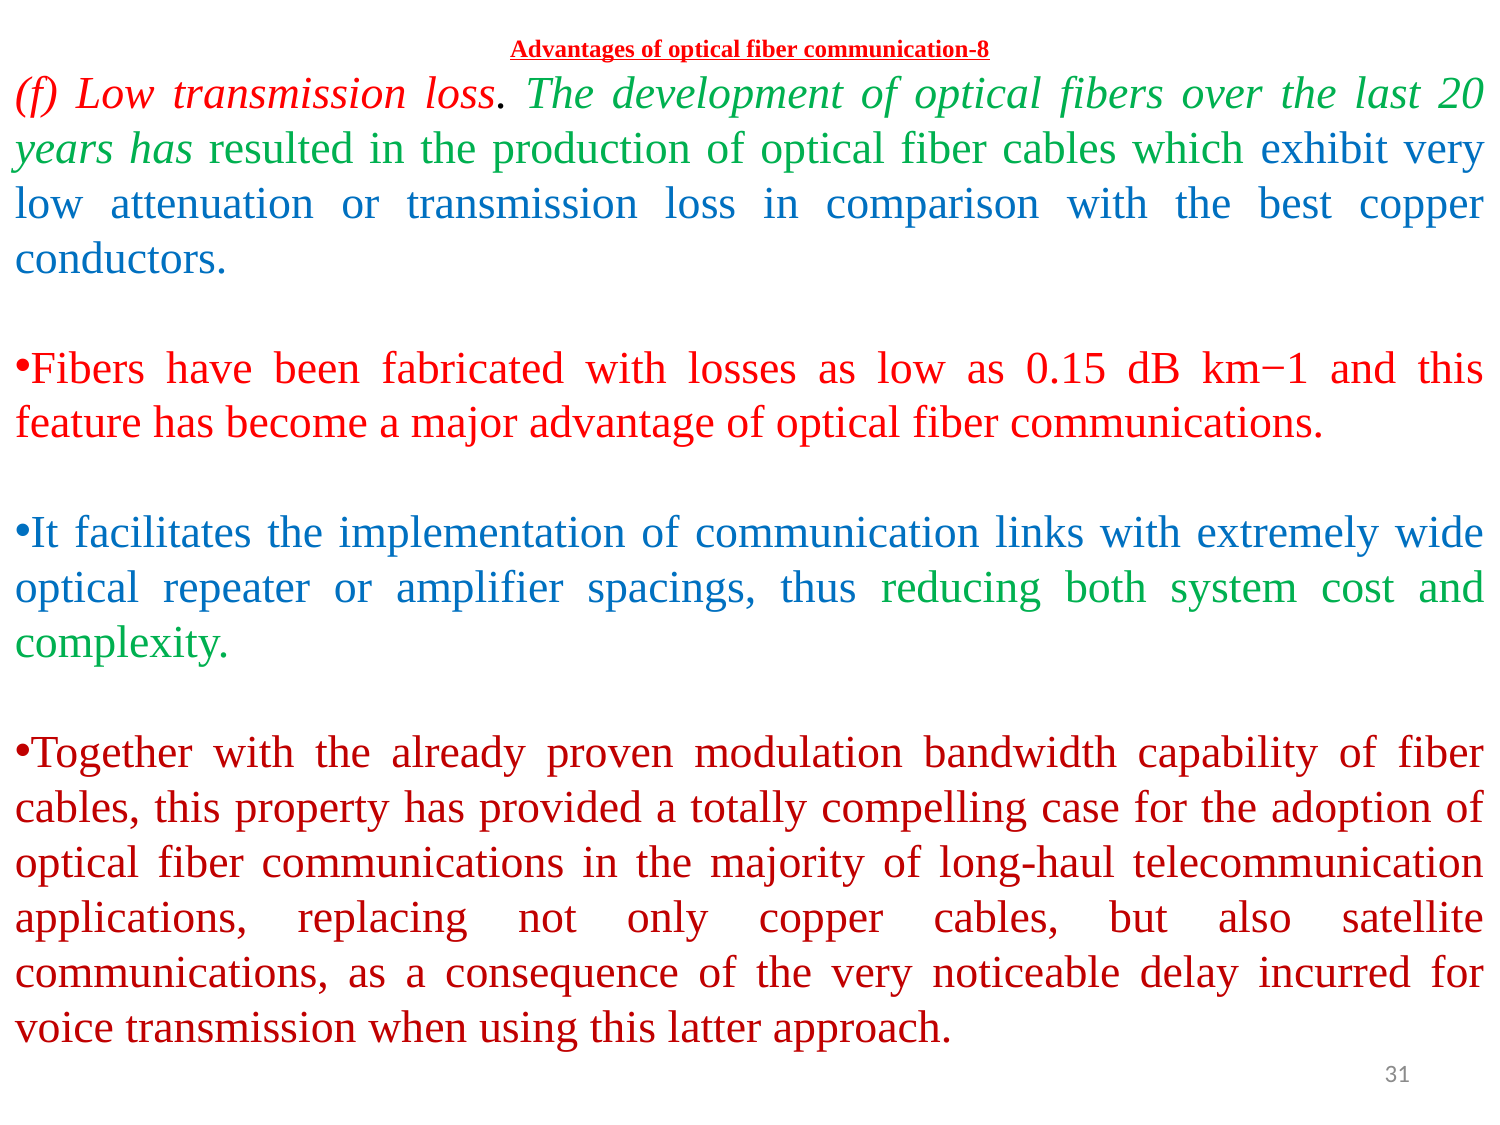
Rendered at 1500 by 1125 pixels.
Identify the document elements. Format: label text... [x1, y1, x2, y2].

text_box Advantages of optical fiber communication-8 (f) Low transmission loss. The development of optical fibers over the last 20 years has resulted in the production of optical fiber cables which exhibit very low attenuation or transmission loss in comparison with the best copper conductors. Fibers have been fabricated with losses as low as 0.15 dB km−1 and this feature has become a major advantage of optical fiber communications. It facilitates the implementation of communication links with extremely wide optical repeater or amplifier spacings, thus reducing both system cost and complexity. Together with the already proven modulation bandwidth capability of fiber cables, this property has provided a totally compelling case for the adoption of optical fiber communications in the majority of long-haul telecommunication applications, replacing not only copper cables, but also satellite communications, as a consequence of the very noticeable delay incurred for voice transmission when using this latter approach. [0, 24, 1500, 1060]
slide_number 31 [1074, 1042, 1425, 1103]
